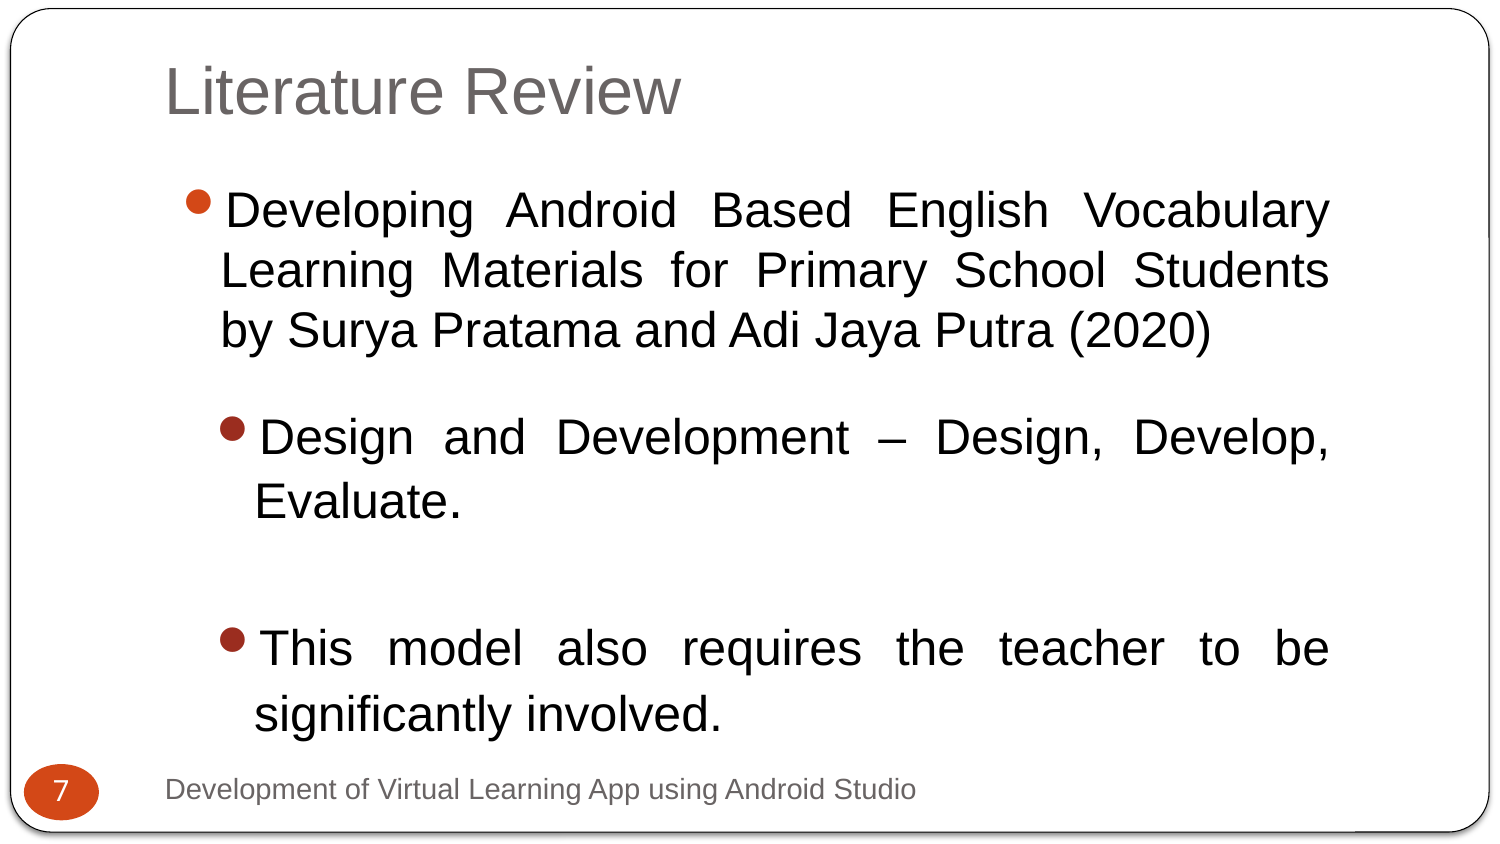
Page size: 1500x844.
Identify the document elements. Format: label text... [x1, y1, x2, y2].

slide_number 7 [23, 764, 99, 821]
list Developing Android Based English Vocabulary Learning Materials for Primary School Students by Surya Pratama and Adi Jaya Putra (2020) Design and Development – Design, Develop, Evaluate. This model also requires the teacher to be significantly involved. [149, 169, 1370, 764]
title Literature Review [149, 1, 1425, 143]
footer Development of Virtual Learning App using Android Studio [150, 764, 976, 816]
